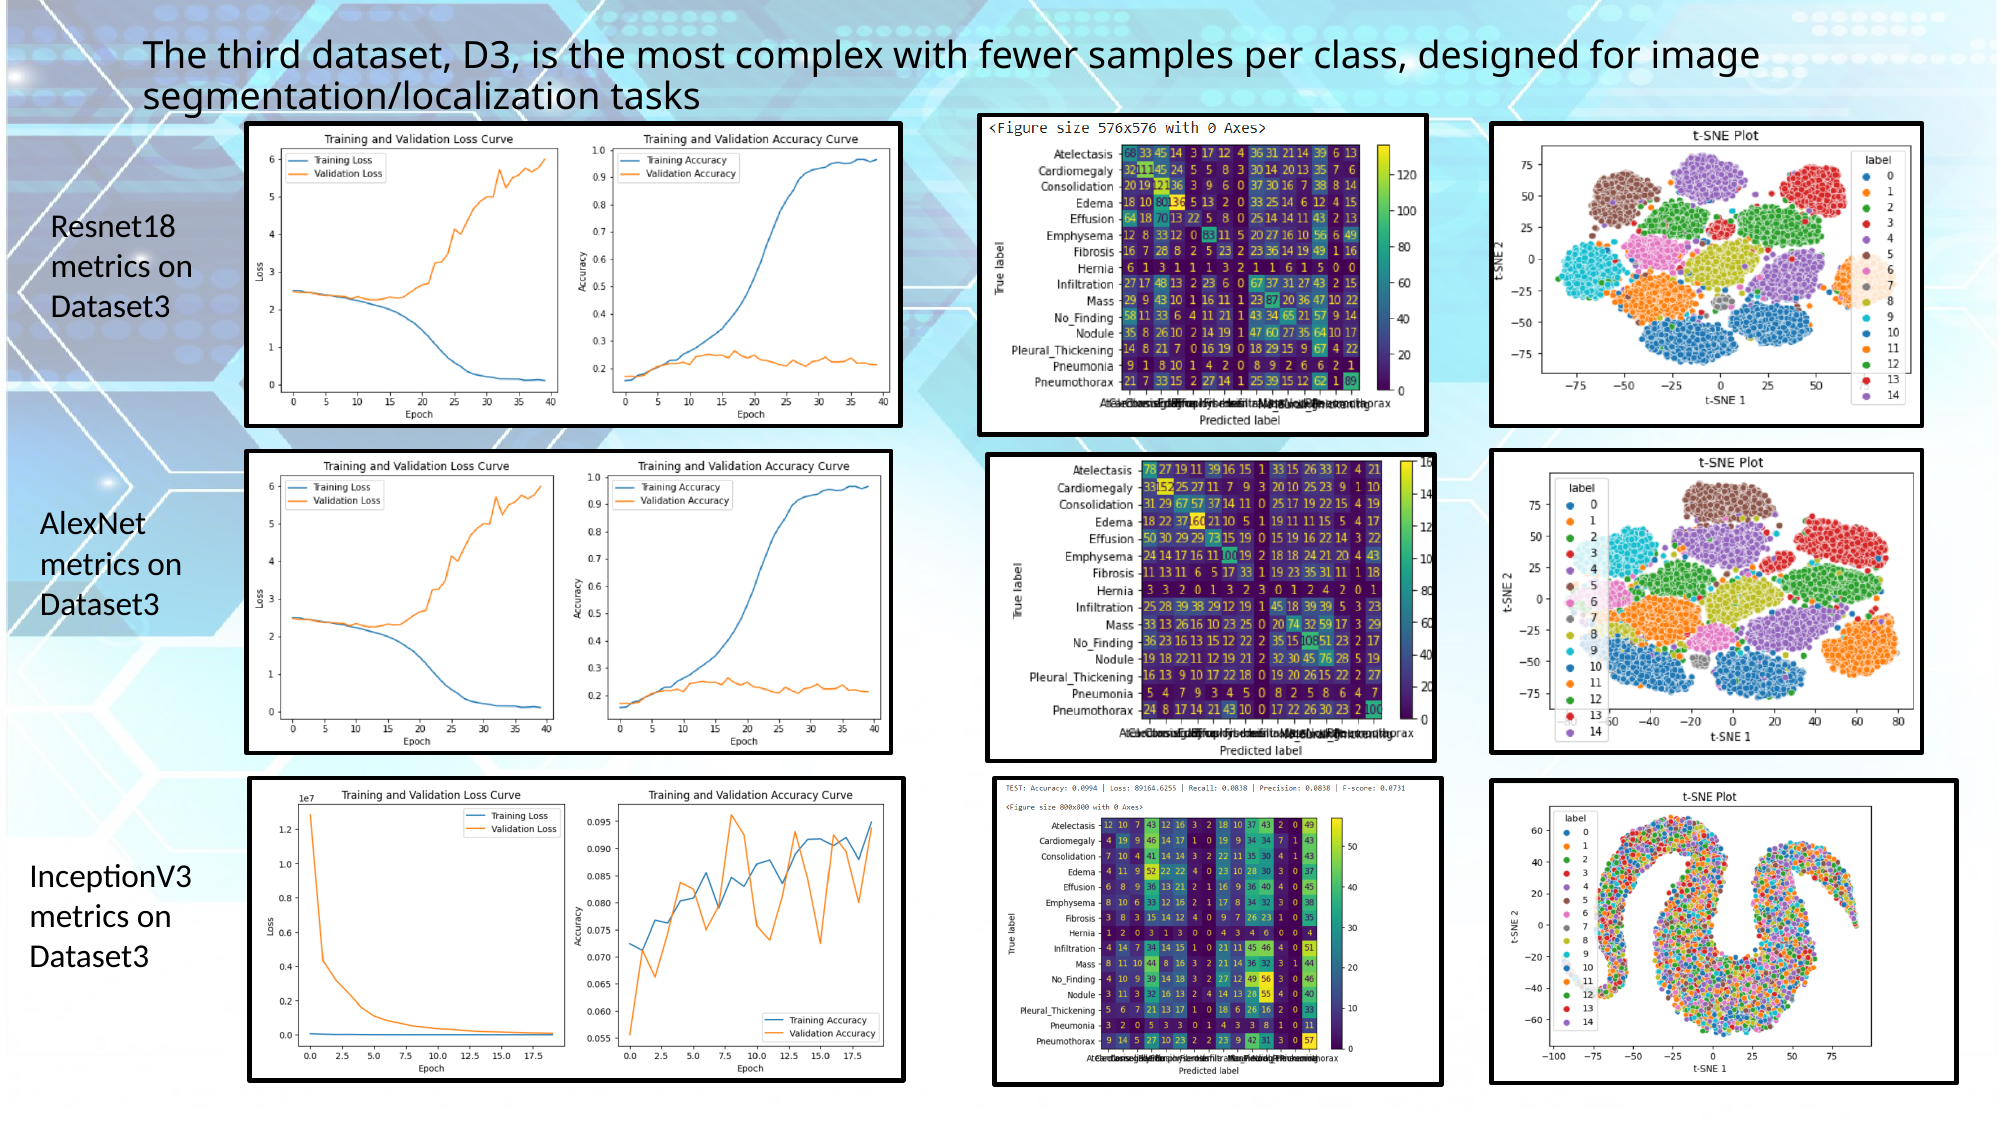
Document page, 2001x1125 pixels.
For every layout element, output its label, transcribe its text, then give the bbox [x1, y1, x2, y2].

picture [996, 780, 1440, 1083]
text_box Resnet18 metrics on Dataset3 [35, 197, 229, 332]
picture [1493, 782, 1955, 1081]
picture [248, 125, 899, 424]
text_box InceptionV3 metrics on Dataset3 [14, 846, 229, 982]
text_box AlexNet metrics on Dataset3 [24, 494, 218, 629]
picture [1493, 125, 1920, 424]
picture [251, 780, 902, 1079]
picture [981, 116, 1425, 433]
picture [1493, 452, 1920, 751]
text_box The third dataset, D3, is the most complex with fewer samples per class, designed for image segmentation/localization tasks [89, 21, 1988, 133]
picture [248, 452, 889, 751]
picture [989, 456, 1433, 759]
